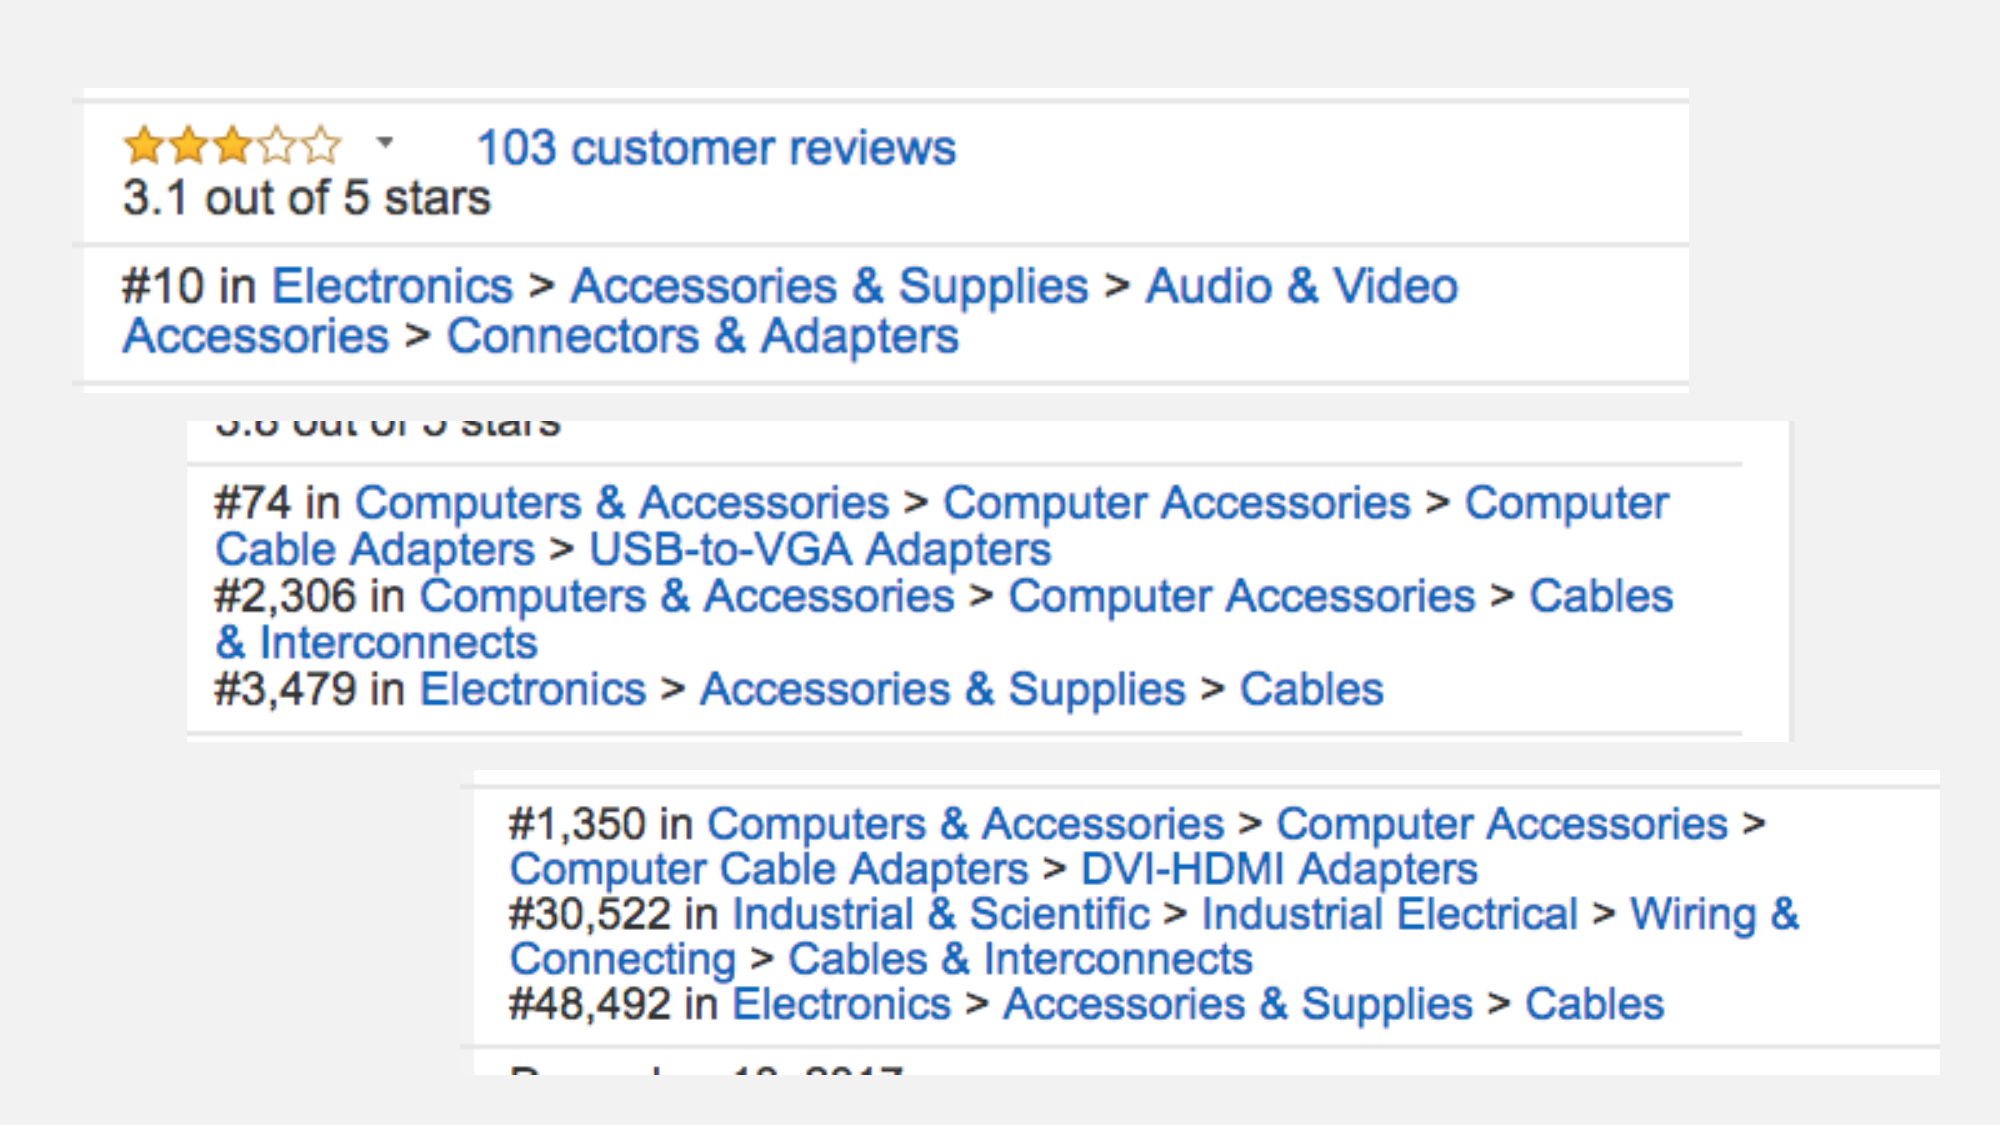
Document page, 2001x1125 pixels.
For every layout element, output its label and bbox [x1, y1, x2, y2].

picture [460, 770, 1940, 1075]
list [72, 88, 1689, 393]
picture [187, 421, 1795, 742]
